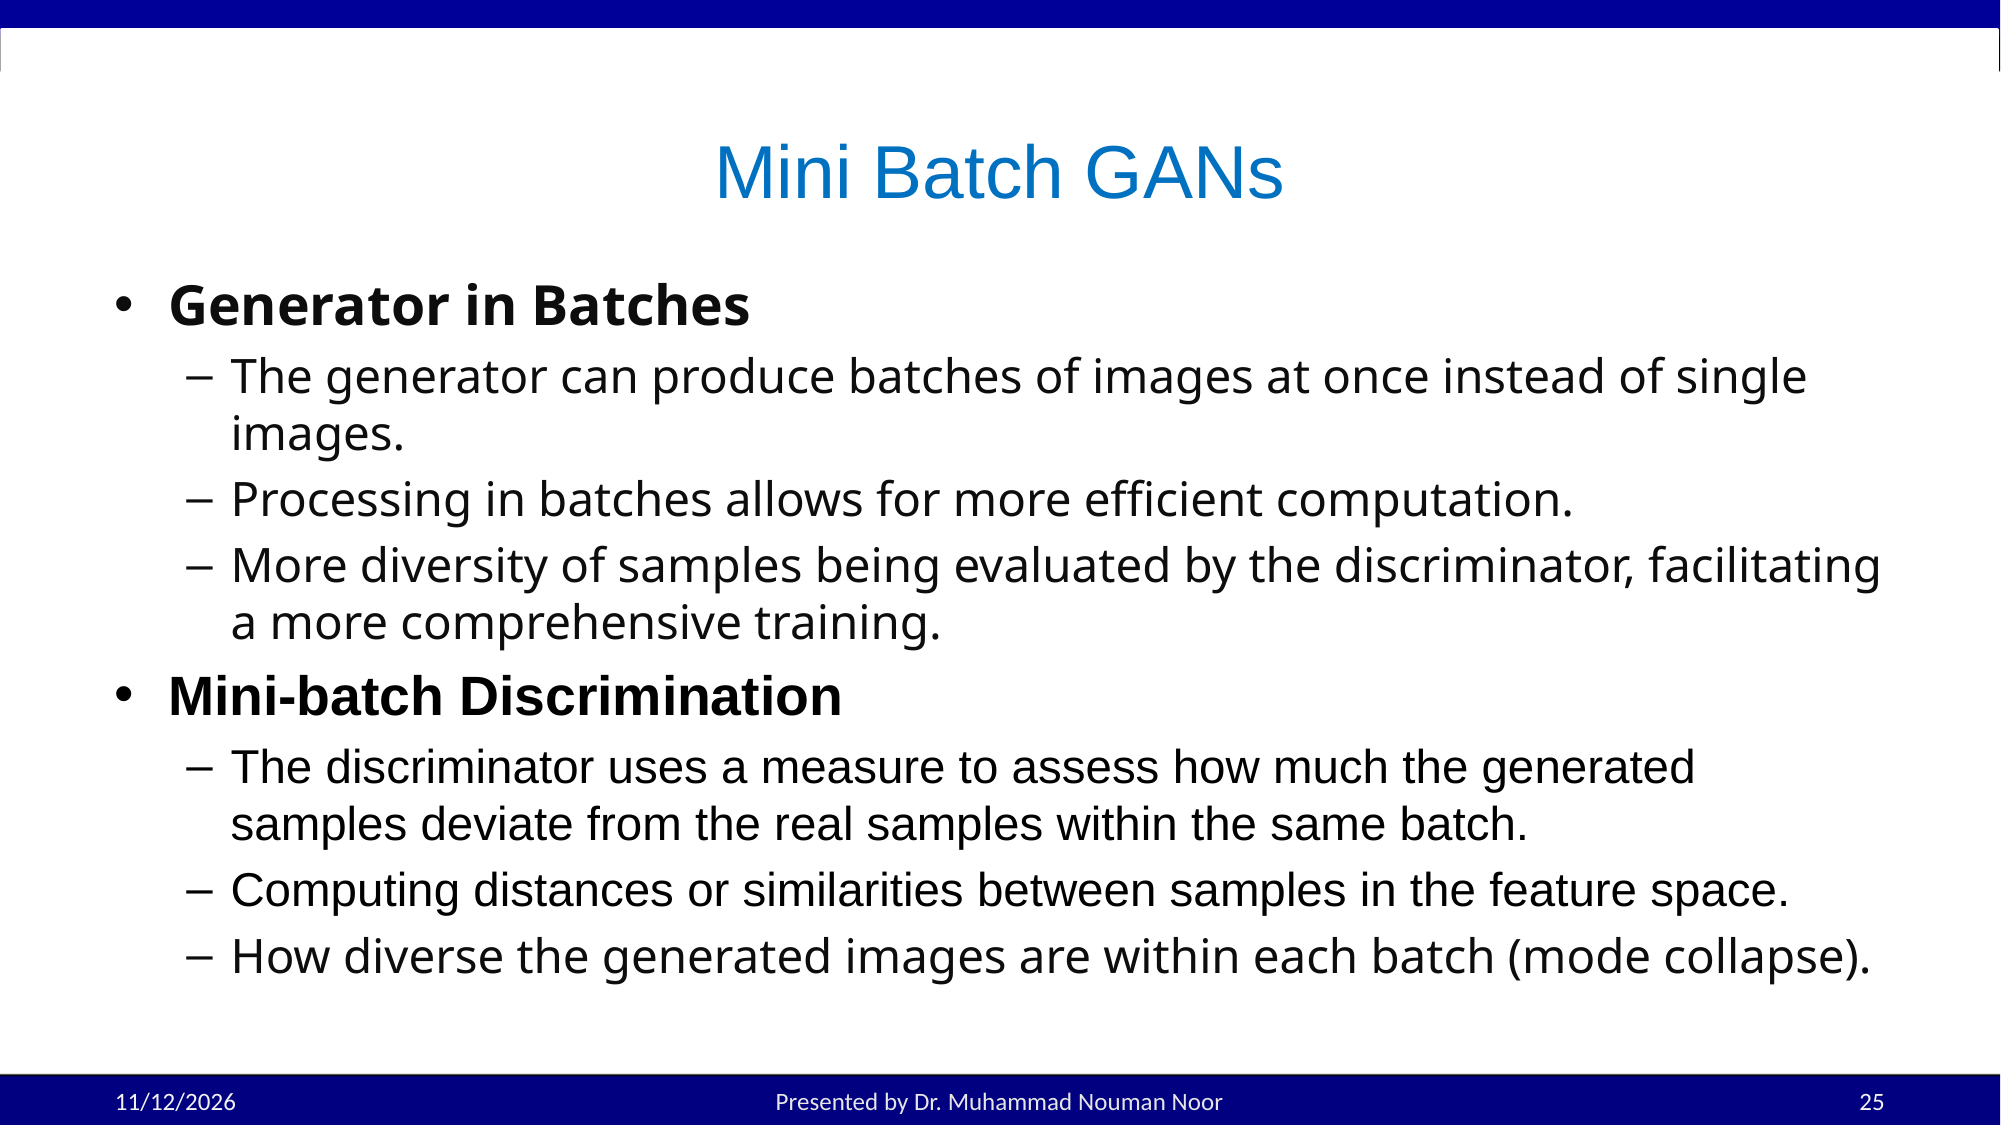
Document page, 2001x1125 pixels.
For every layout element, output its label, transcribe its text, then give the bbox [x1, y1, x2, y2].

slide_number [99, 1062, 567, 1125]
slide_number 25 [1433, 1062, 1900, 1125]
title Mini Batch GANs [99, 99, 1900, 238]
picture [0, 0, 2001, 1125]
footer Presented by Dr. Muhammad Nouman Noor [683, 1062, 1317, 1125]
list Generator in Batches The generator can produce batches of images at once instead of single images. Processing in batches allows for more efficient computation. More diversity of samples being evaluated by the discriminator, facilitating a more comprehensive training. Mini-batch Discrimination The discriminator uses a measure to assess how much the generated samples deviate from the real samples within the same batch. Computing distances or similarities between samples in the feature space. How diverse the generated images are within each batch (mode collapse). [99, 262, 1900, 1005]
